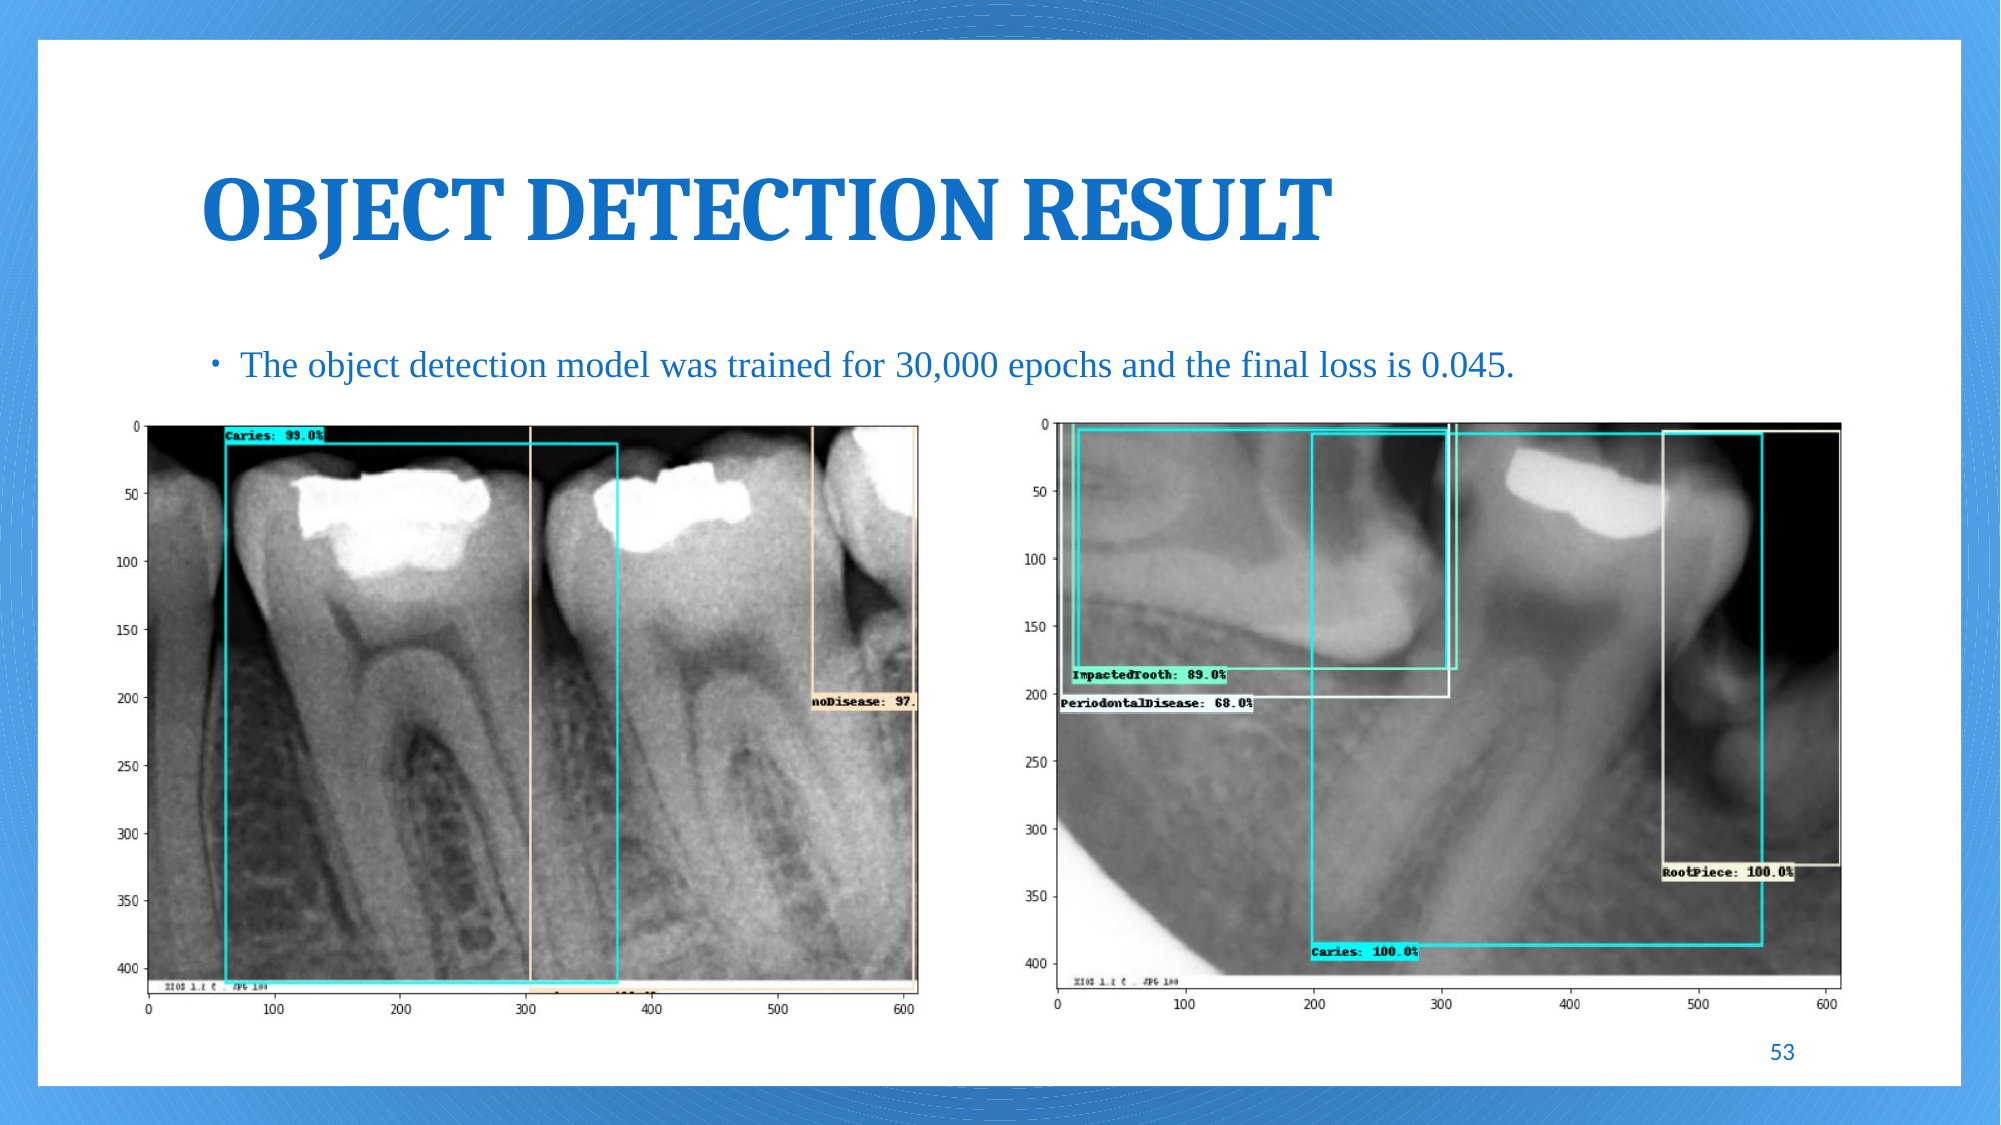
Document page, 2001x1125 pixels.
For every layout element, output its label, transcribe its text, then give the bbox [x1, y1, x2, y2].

picture [1006, 402, 1900, 1025]
list The object detection model was trained for 30,000 epochs and the final loss is 0.045. [187, 337, 1808, 414]
slide_number 53 [1530, 1033, 1811, 1081]
title OBJECT DETECTION RESULT [187, 99, 1808, 323]
picture [105, 414, 1000, 1025]
